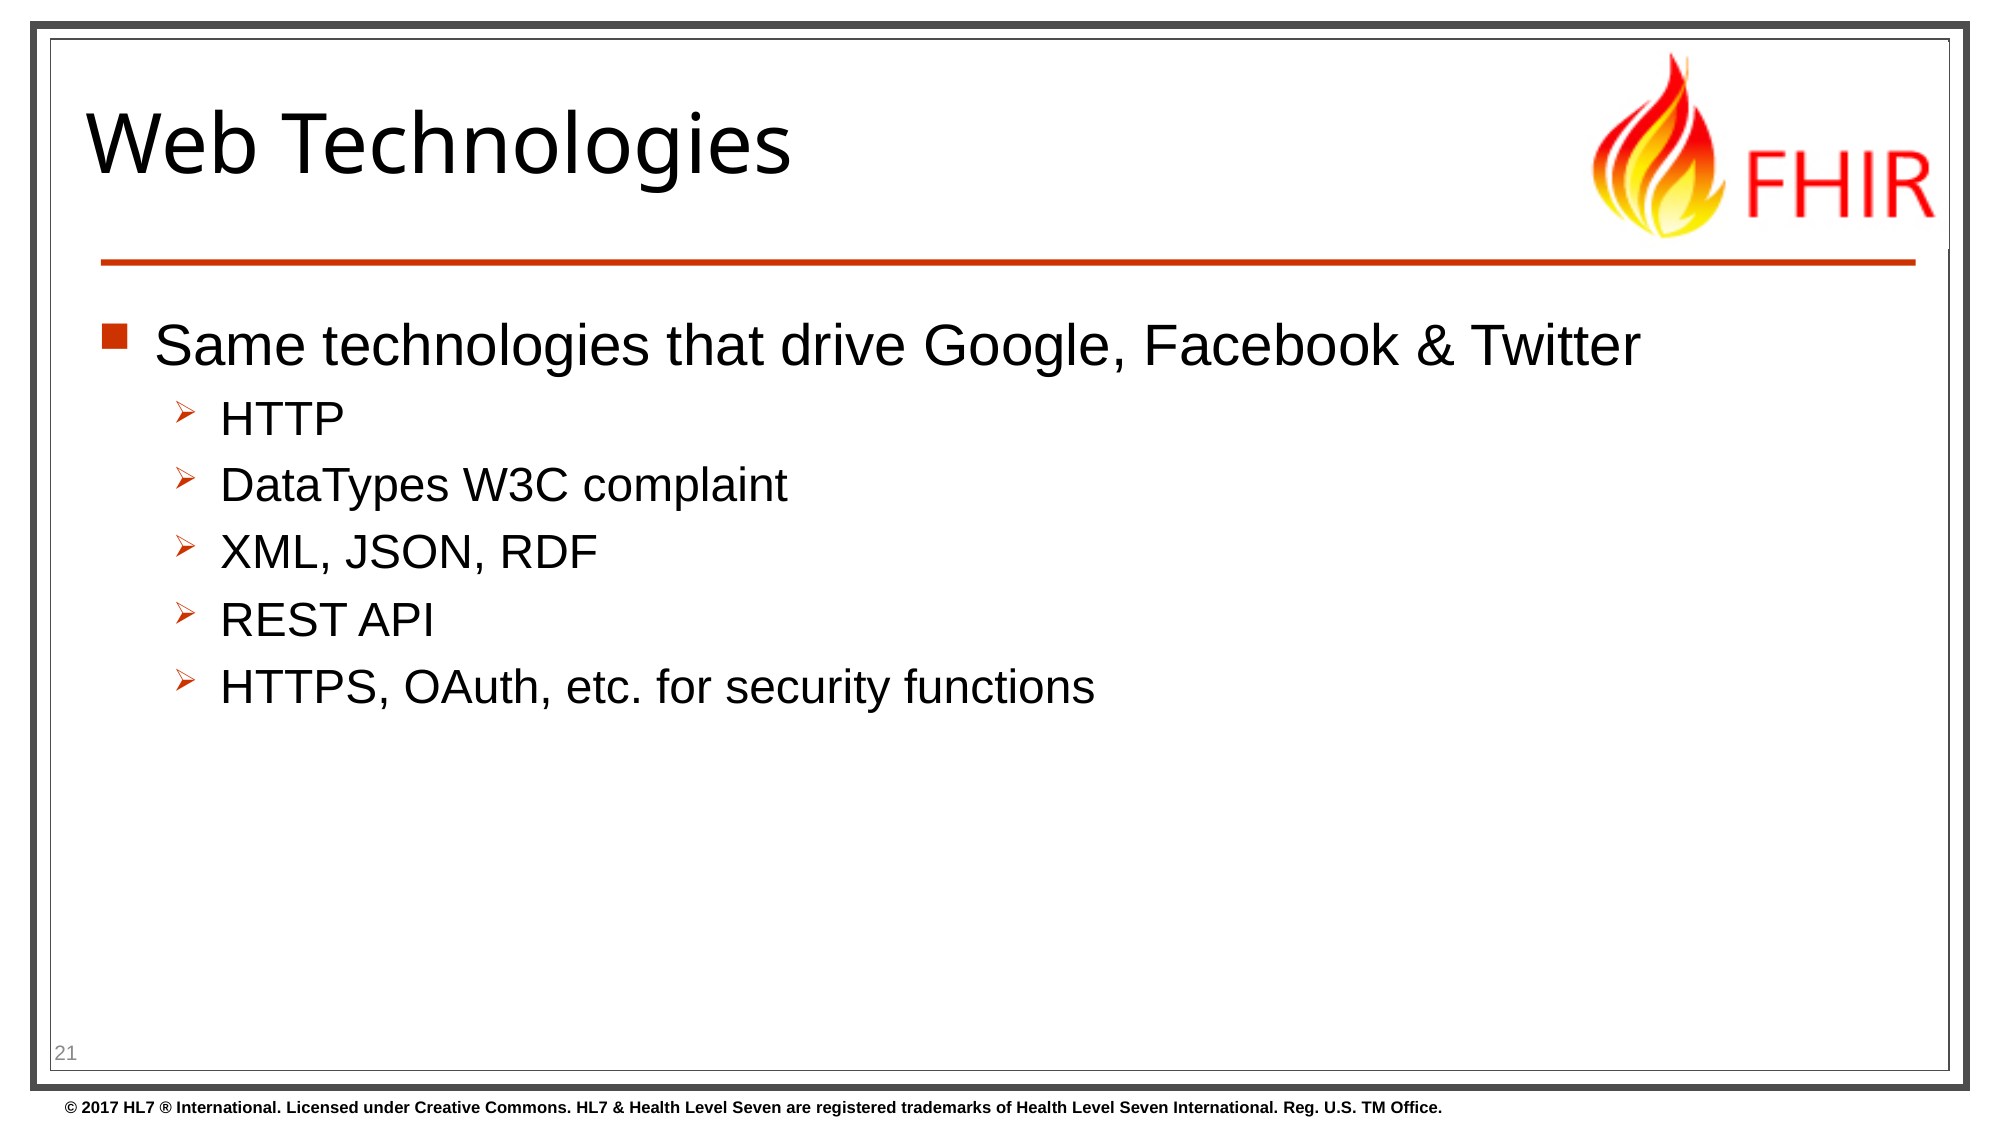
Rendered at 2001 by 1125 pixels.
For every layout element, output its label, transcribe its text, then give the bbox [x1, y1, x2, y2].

picture [1578, 42, 1949, 249]
title Web Technologies [70, 54, 1504, 244]
list Same technologies that drive Google, Facebook & Twitter HTTP DataTypes W3C complaint XML, JSON, RDF REST API HTTPS, OAuth, etc. for security functions [83, 299, 1917, 1035]
slide_number 21 [39, 1034, 197, 1071]
